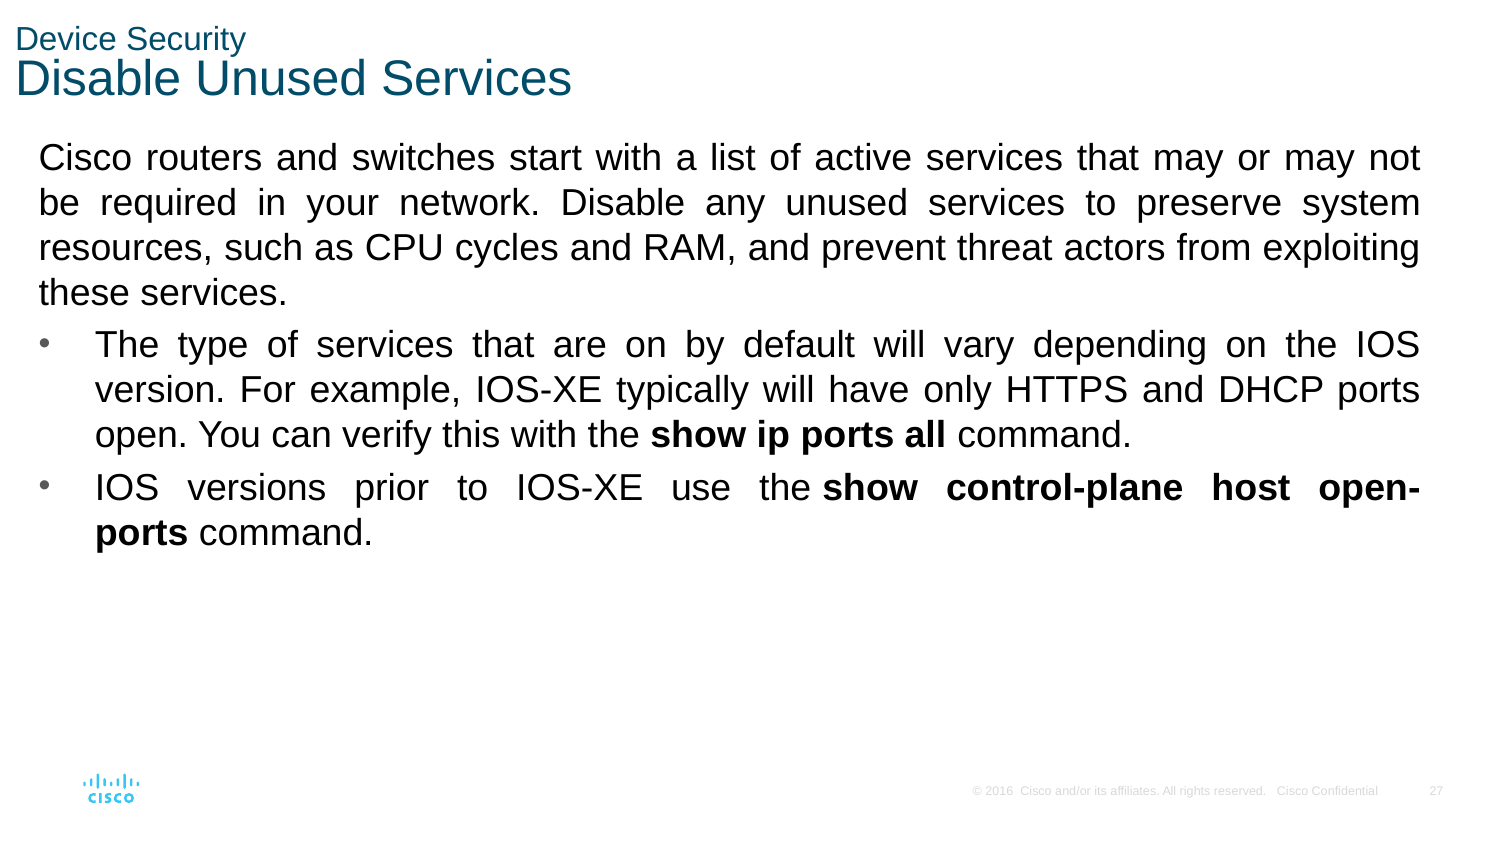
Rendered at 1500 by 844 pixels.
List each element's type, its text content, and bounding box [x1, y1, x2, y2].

list Cisco routers and switches start with a list of active services that may or may not be required in your network. Disable any unused services to preserve system resources, such as CPU cycles and RAM, and prevent threat actors from exploiting these services. The type of services that are on by default will vary depending on the IOS version. For example, IOS-XE typically will have only HTTPS and DHCP ports open. You can verify this with the show ip ports all command. IOS versions prior to IOS-XE use the show control-plane host open-ports command. [23, 125, 1437, 726]
title Device Security Disable Unused Services [0, 5, 1369, 126]
